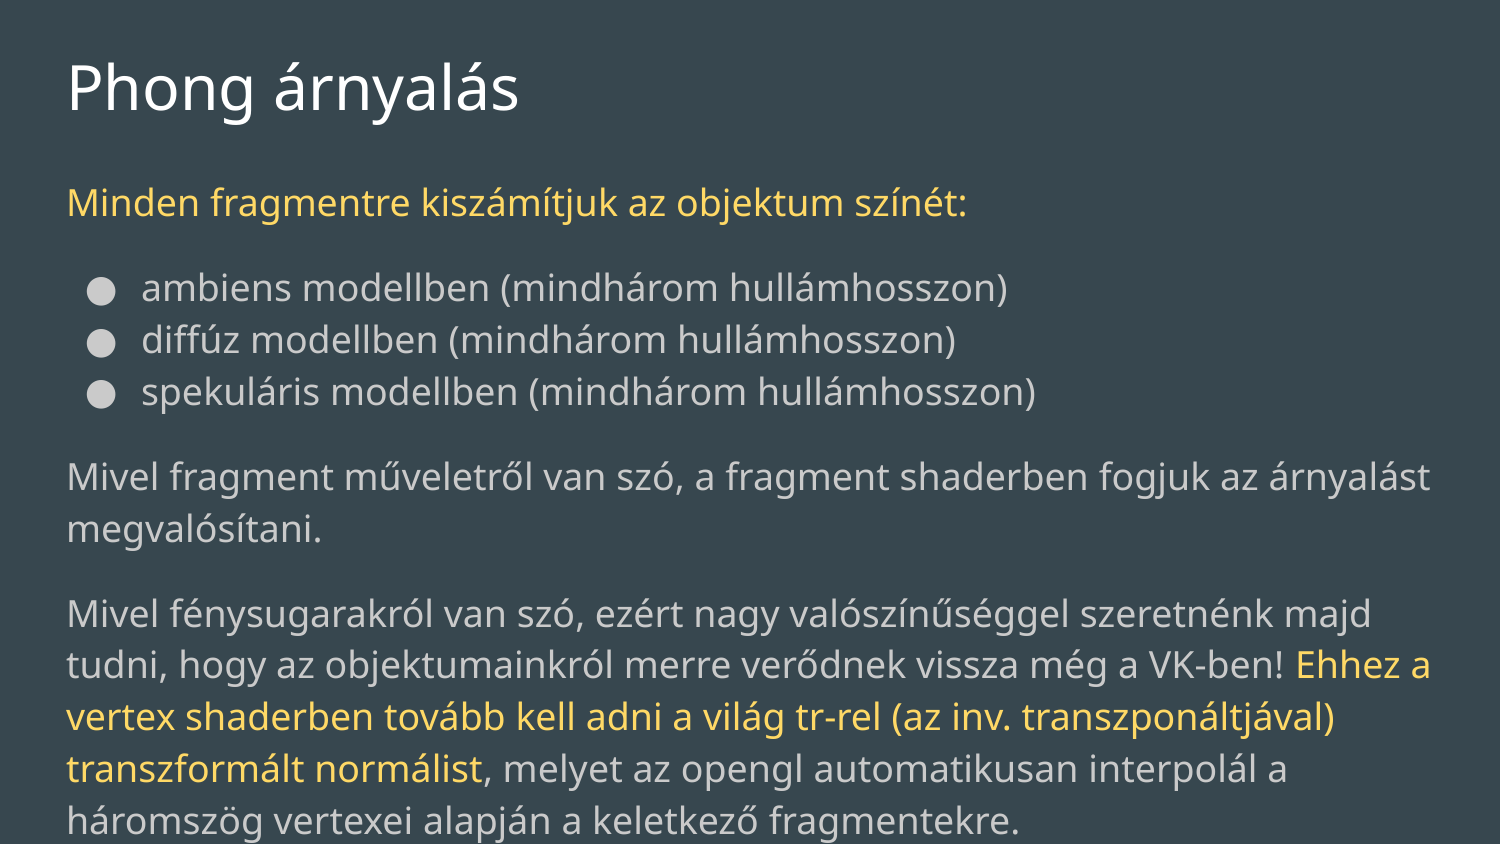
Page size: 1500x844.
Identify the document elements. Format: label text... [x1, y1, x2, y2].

title Phong árnyalás [51, 32, 1449, 127]
list Minden fragmentre kiszámítjuk az objektum színét: ambiens modellben (mindhárom hullámhosszon) diffúz modellben (mindhárom hullámhosszon) spekuláris modellben (mindhárom hullámhosszon) Mivel fragment műveletről van szó, a fragment shaderben fogjuk az árnyalást megvalósítani. Mivel fénysugarakról van szó, ezért nagy valószínűséggel szeretnénk majd tudni, hogy az objektumainkról merre verődnek vissza még a VK-ben! Ehhez a vertex shaderben tovább kell adni a világ tr-rel (az inv. transzponáltjával) transzformált normálist, melyet az opengl automatikusan interpolál a háromszög vertexei alapján a keletkező fragmentekre. [51, 157, 1449, 832]
